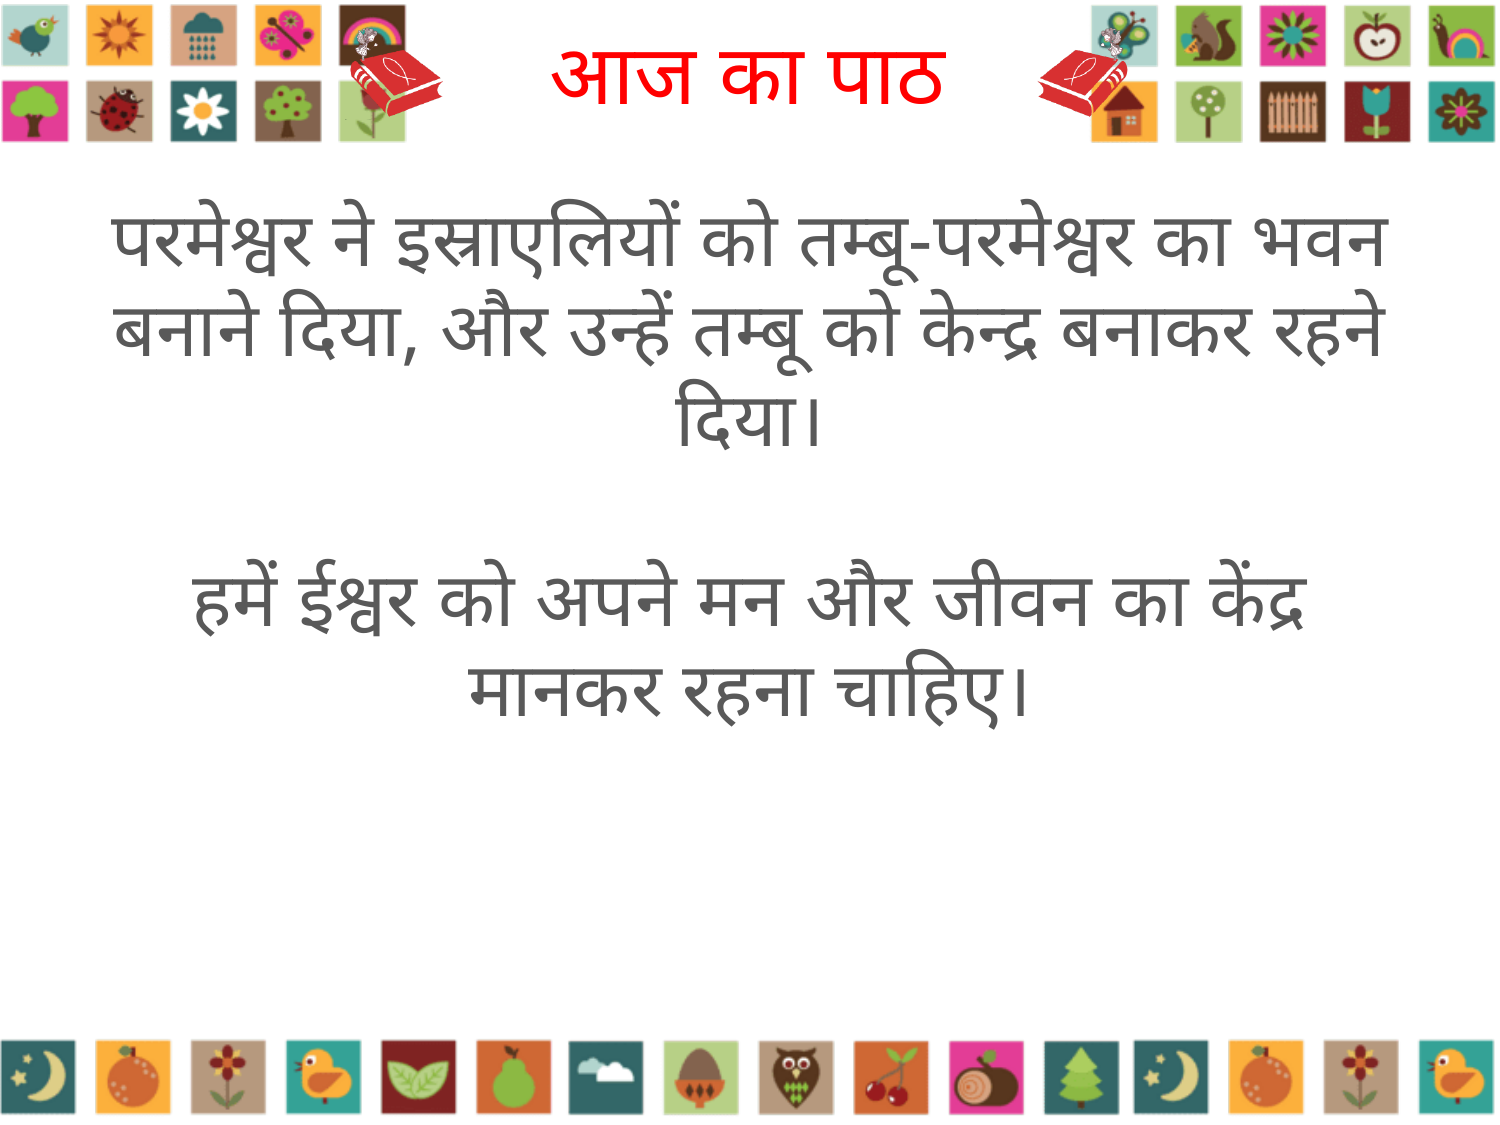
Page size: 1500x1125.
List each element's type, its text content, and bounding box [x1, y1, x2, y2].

picture [0, 3, 475, 150]
text_box परमेश्वर ने इस्राएलियों को तम्बू-परमेश्वर का भवन बनाने दिया, और उन्हें तम्बू को केन्द्र बनाकर रहने दिया। हमें ईश्वर को अपने मन और जीवन का केंद्र मानकर रहना चाहिए। [76, 184, 1424, 740]
text_box आज का पाठ [425, 13, 1077, 129]
picture [1005, 3, 1500, 150]
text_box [0, 1028, 1500, 1118]
